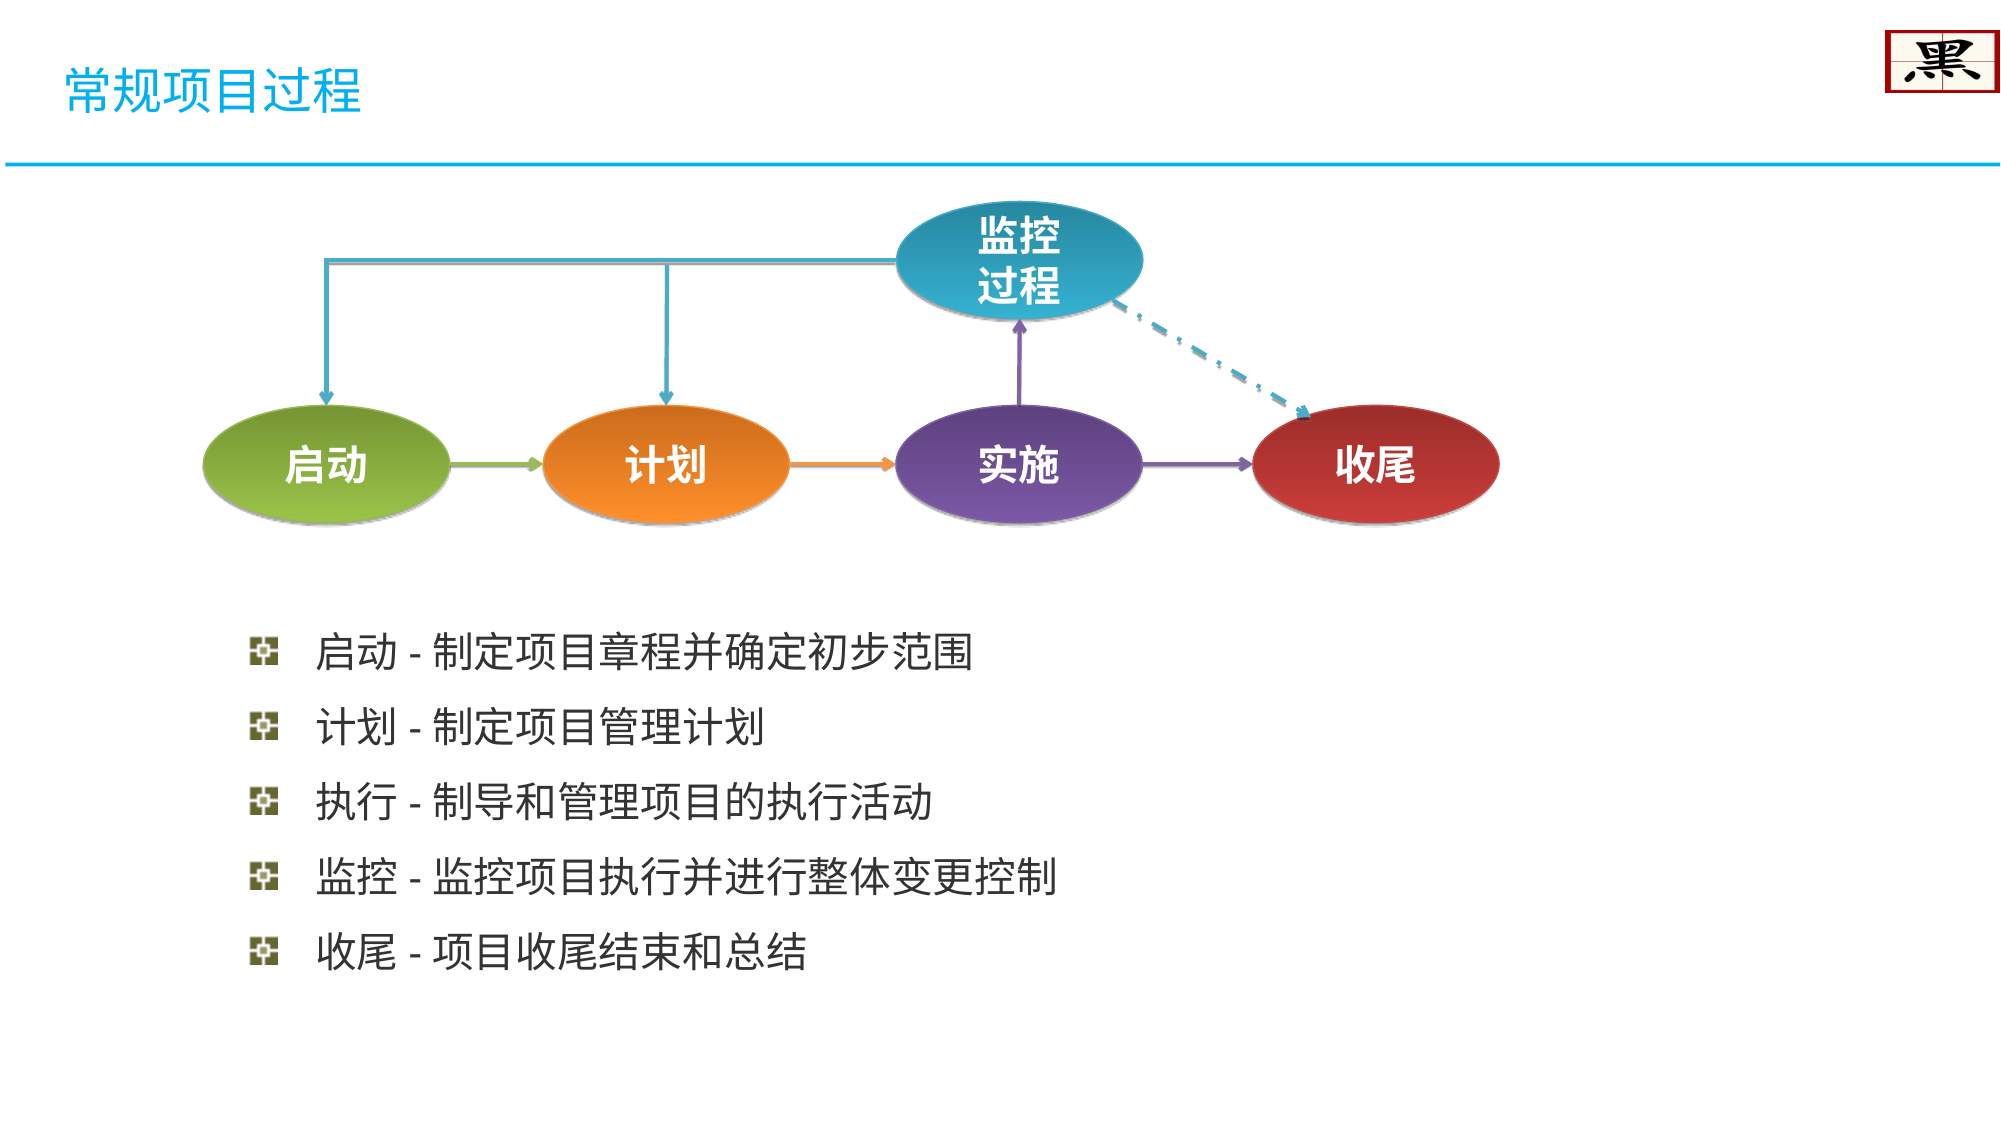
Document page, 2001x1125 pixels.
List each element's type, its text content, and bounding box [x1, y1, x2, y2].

picture [1885, 30, 2000, 93]
picture [248, 860, 278, 890]
picture [248, 635, 278, 665]
text_box 计划 [543, 406, 790, 523]
picture [248, 935, 278, 965]
text_box 实施 [896, 405, 1142, 523]
picture [248, 785, 278, 815]
text_box 启动-制定项目章程并确定初步范围 计划-制定项目管理计划 执行-制导和管理项目的执行活动 监控-监控项目执行并进行整体变更控制 收尾-项目收尾结束和总结 [233, 592, 1382, 1004]
picture [248, 710, 278, 740]
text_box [1112, 299, 1312, 418]
text_box 收尾 [1253, 405, 1500, 523]
text_box 常规项目过程 [47, 40, 1809, 146]
text_box 启动 [203, 405, 450, 523]
text_box 监控 过程 [896, 201, 1143, 319]
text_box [326, 260, 897, 406]
